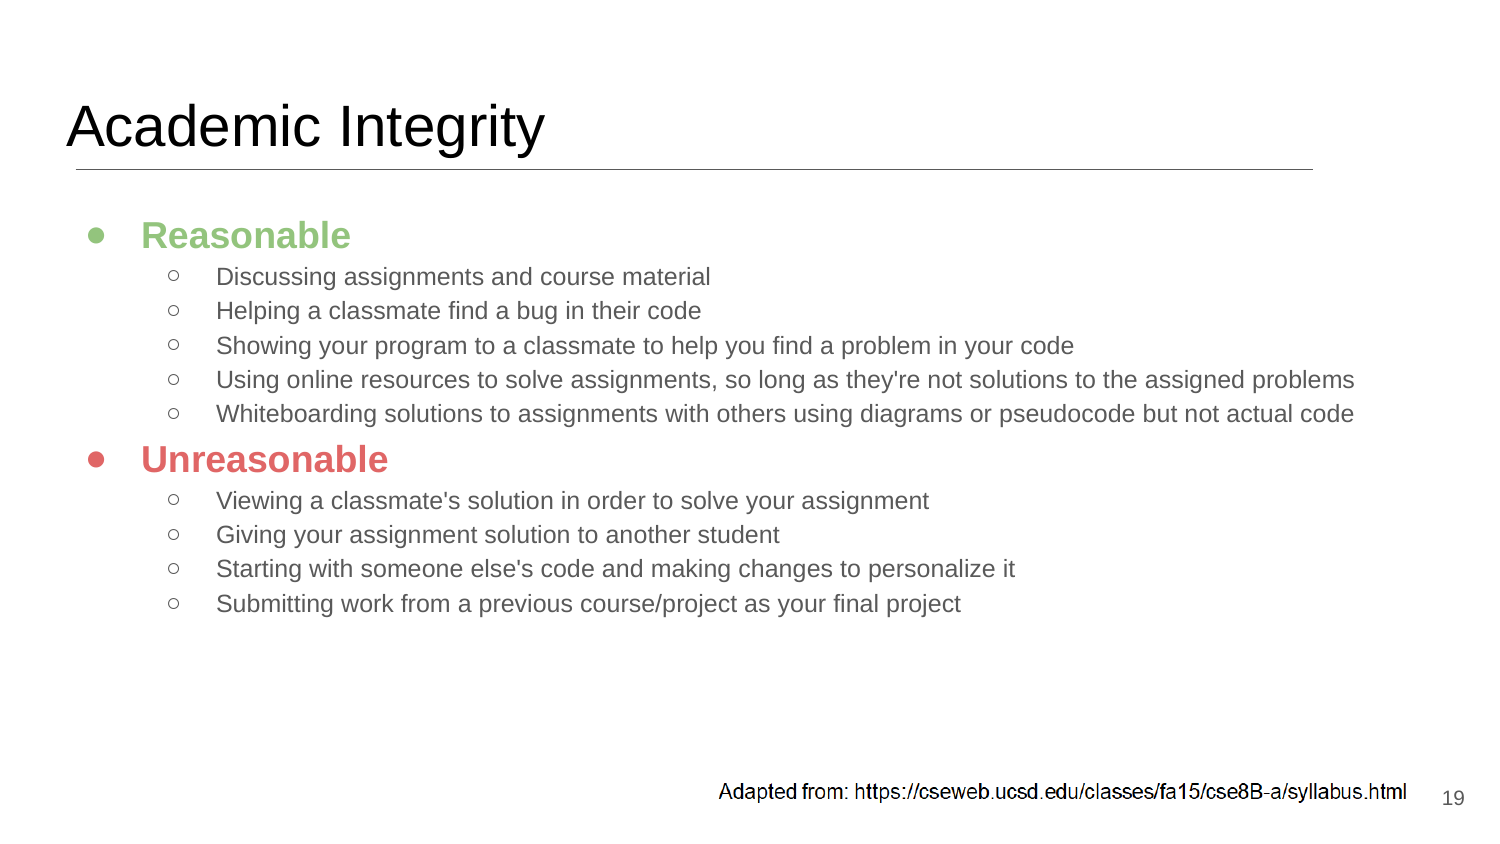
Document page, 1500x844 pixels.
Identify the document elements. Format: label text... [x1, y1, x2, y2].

list Reasonable Discussing assignments and course material Helping a classmate find a bug in their code Showing your program to a classmate to help you find a problem in your code Using online resources to solve assignments, so long as they're not solutions to the assigned problems Whiteboarding solutions to assignments with others using diagrams or pseudocode but not actual code Unreasonable Viewing a classmate's solution in order to solve your assignment Giving your assignment solution to another student Starting with someone else's code and making changes to personalize it Submitting work from a previous course/project as your final project [51, 189, 1449, 750]
title Academic Integrity [51, 72, 1449, 167]
picture [706, 771, 1420, 817]
slide_number ‹#› [1389, 764, 1480, 830]
